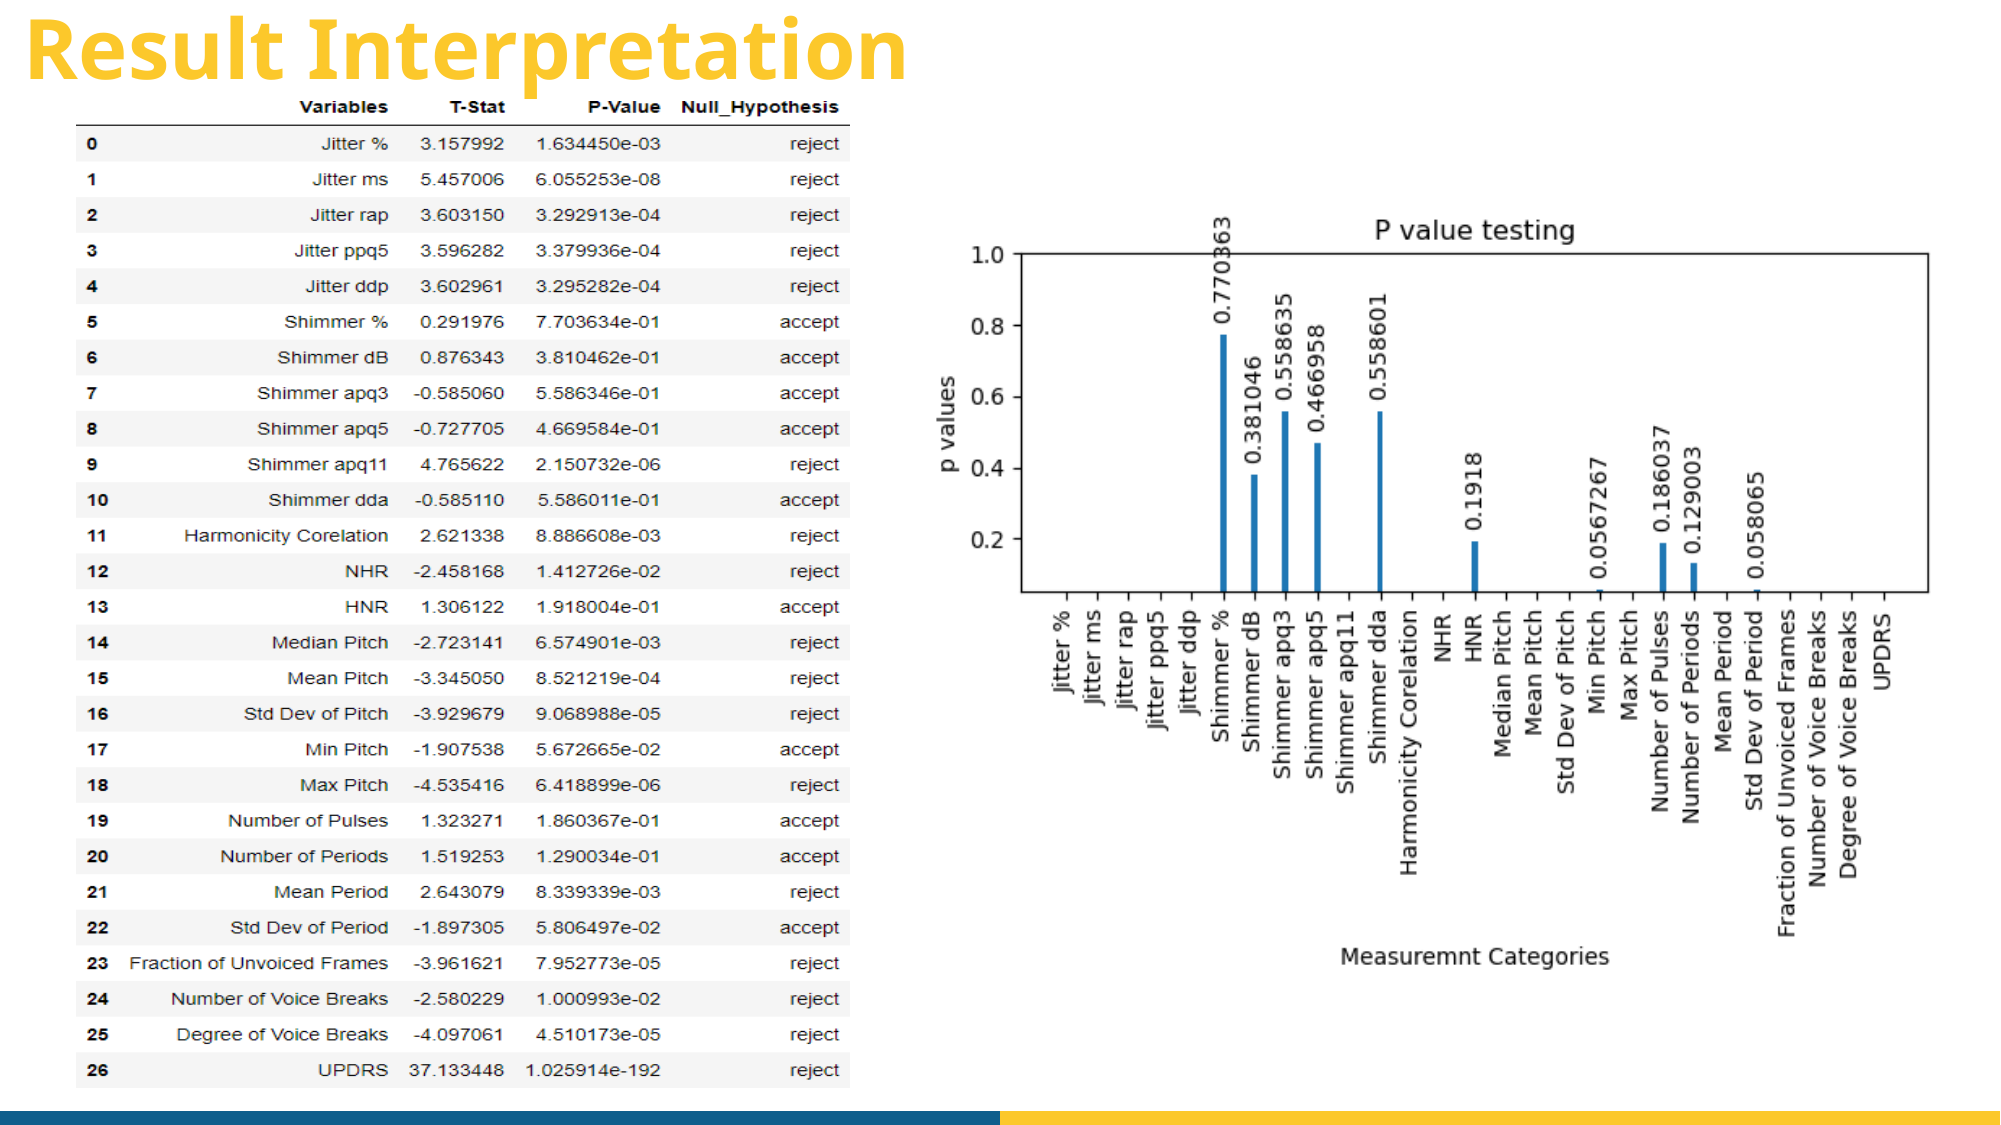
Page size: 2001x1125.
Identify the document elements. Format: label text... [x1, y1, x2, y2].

text_box [1001, 1110, 2000, 1125]
picture [76, 101, 850, 1088]
picture [914, 195, 1952, 995]
text_box Result Interpretation [0, 0, 965, 104]
text_box [0, 1110, 1001, 1125]
